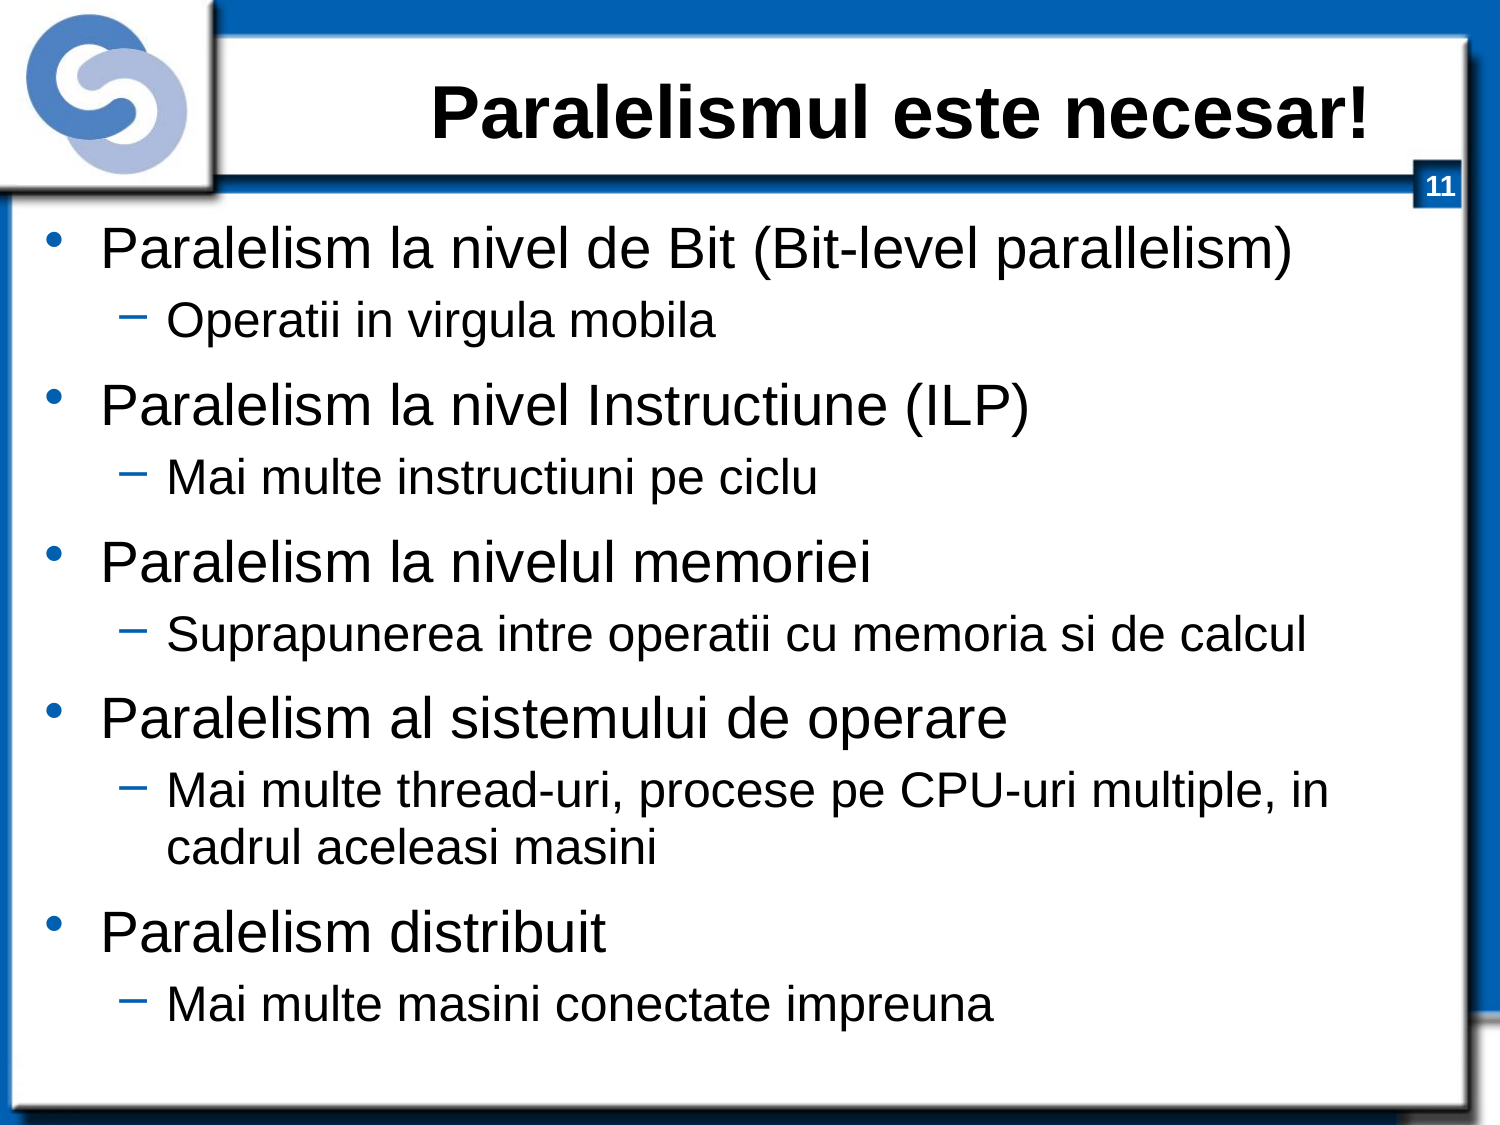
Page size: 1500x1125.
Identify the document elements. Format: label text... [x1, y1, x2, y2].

picture [0, 0, 1500, 1125]
list Paralelism la nivel de Bit (Bit-level parallelism) Operatii in virgula mobila Paralelism la nivel Instructiune (ILP) Mai multe instructiuni pe ciclu Paralelism la nivelul memoriei Suprapunerea intre operatii cu memoria si de calcul Paralelism al sistemului de operare Mai multe thread-uri, procese pe CPU-uri multiple, in cadrul aceleasi masini Paralelism distribuit Mai multe masini conectate impreuna [29, 208, 1447, 1094]
title Paralelismul este necesar! [187, 42, 1388, 159]
